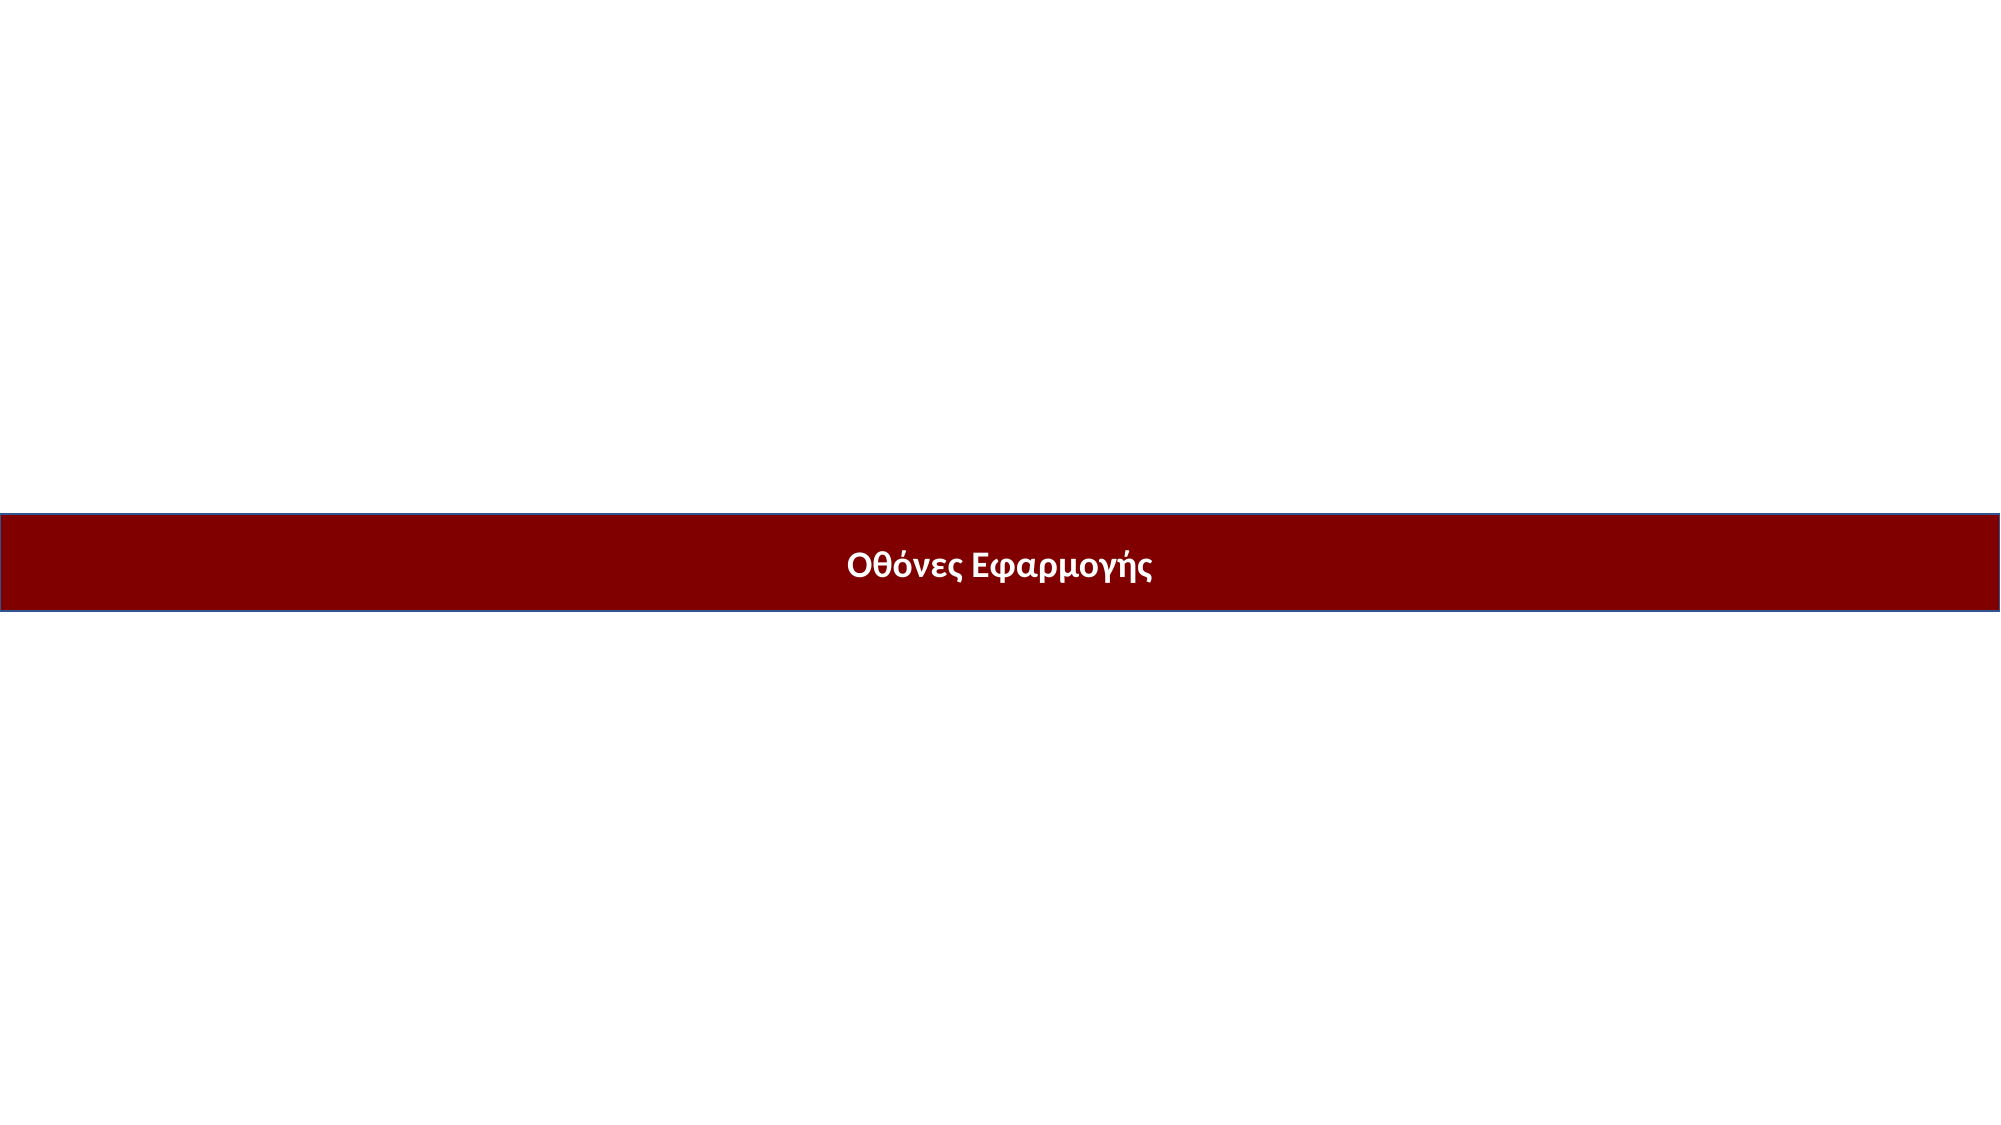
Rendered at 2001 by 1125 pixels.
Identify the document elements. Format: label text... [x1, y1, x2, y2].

text_box Οθόνες Εφαρμογής [0, 513, 2000, 612]
